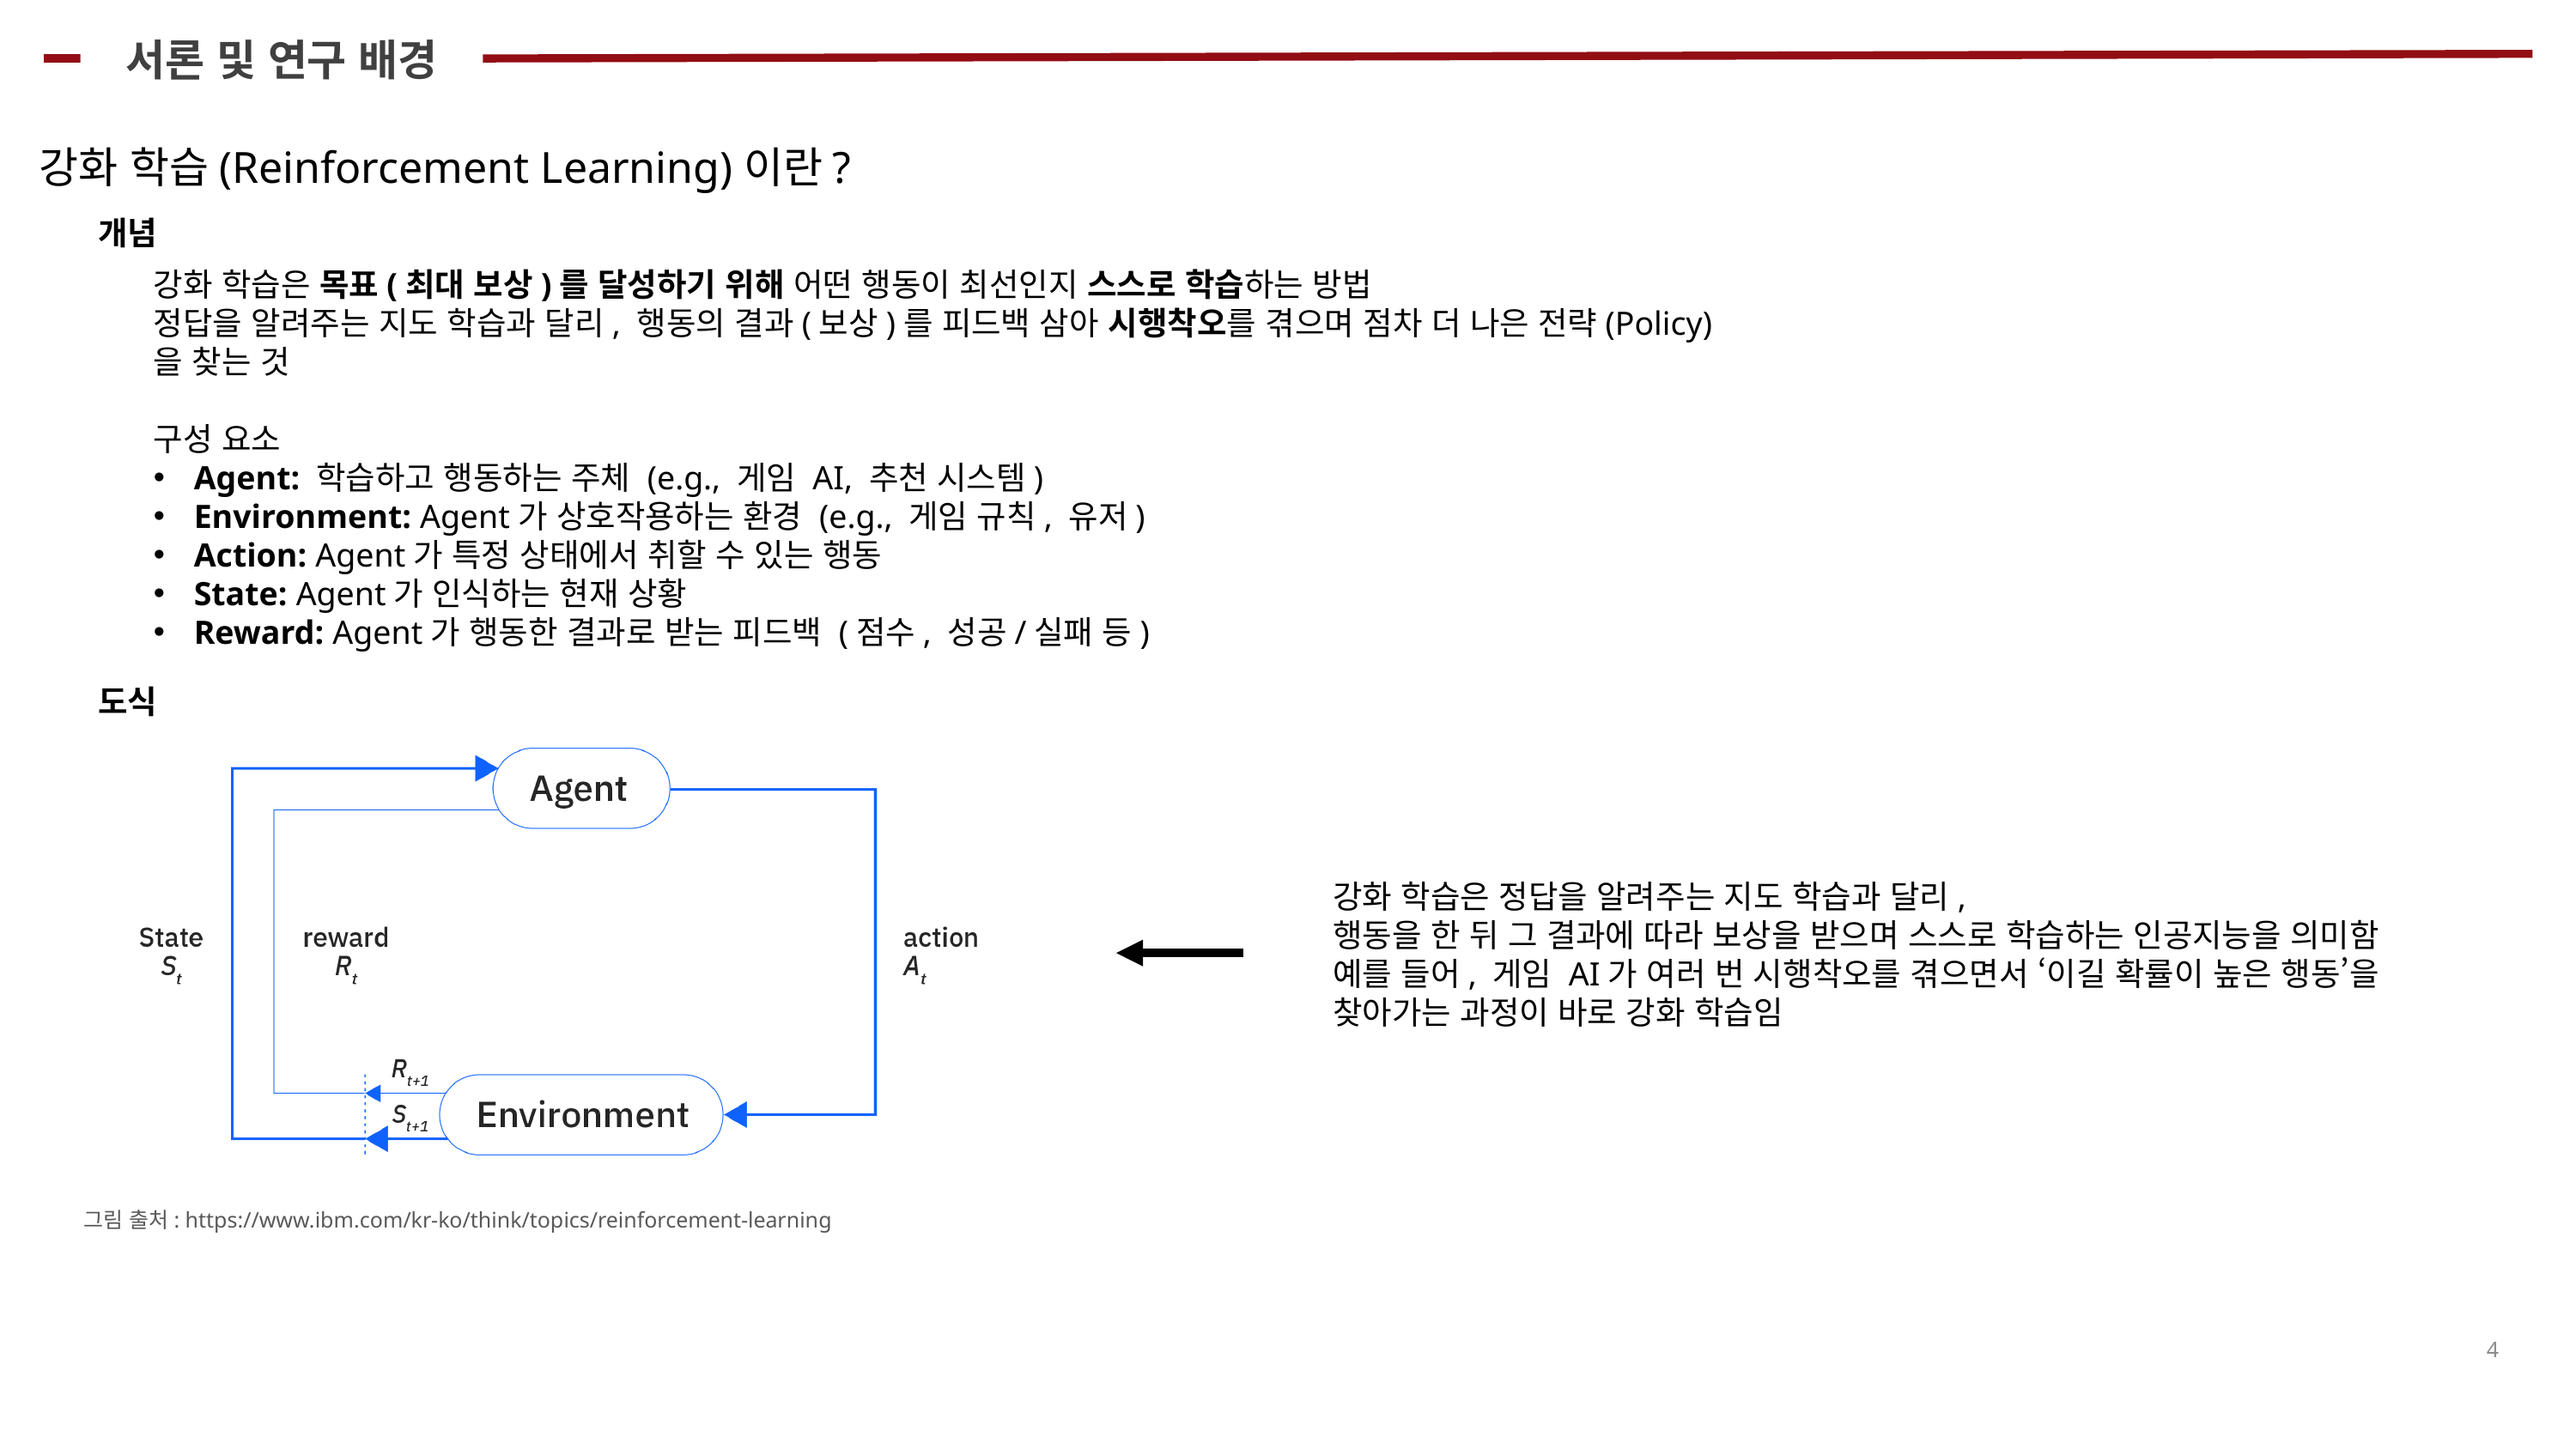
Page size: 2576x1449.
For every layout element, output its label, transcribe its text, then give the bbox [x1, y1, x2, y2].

text_box 개념 [85, 206, 170, 258]
slide_number 4 [2210, 1325, 2512, 1377]
text_box 강화 학습은 목표(최대 보상)를 달성하기 위해 어떤 행동이 최선인지 스스로 학습하는 방법 정답을 알려주는 지도 학습과 달리, 행동의 결과(보상)를 피드백 삼아 시행착오를 겪으며 점차 더 나은 전략(Policy)을 찾는 것 구성 요소 Agent: 학습하고 행동하는 주체 (e.g., 게임 AI, 추천 시스템) Environment: Agent가 상호작용하는 환경 (e.g., 게임 규칙, 유저) Action: Agent가 특정 상태에서 취할 수 있는 행동 State: Agent가 인식하는 현재 상황 Reward: Agent가 행동한 결과로 받는 피드백 (점수, 성공/실패 등) [141, 258, 1750, 658]
text_box 강화 학습은 정답을 알려주는 지도 학습과 달리, 행동을 한 뒤 그 결과에 따라 보상을 받으며 스스로 학습하는 인공지능을 의미함 예를 들어, 게임 AI가 여러 번 시행착오를 겪으면서 ‘이길 확률이 높은 행동’을 찾아가는 과정이 바로 강화 학습임 [1320, 870, 2394, 1037]
text_box 서론 및 연구 배경 [80, 26, 483, 91]
text_box 강화 학습(Reinforcement Learning)이란? [26, 134, 865, 198]
picture [75, 670, 1074, 1233]
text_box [483, 53, 2533, 59]
